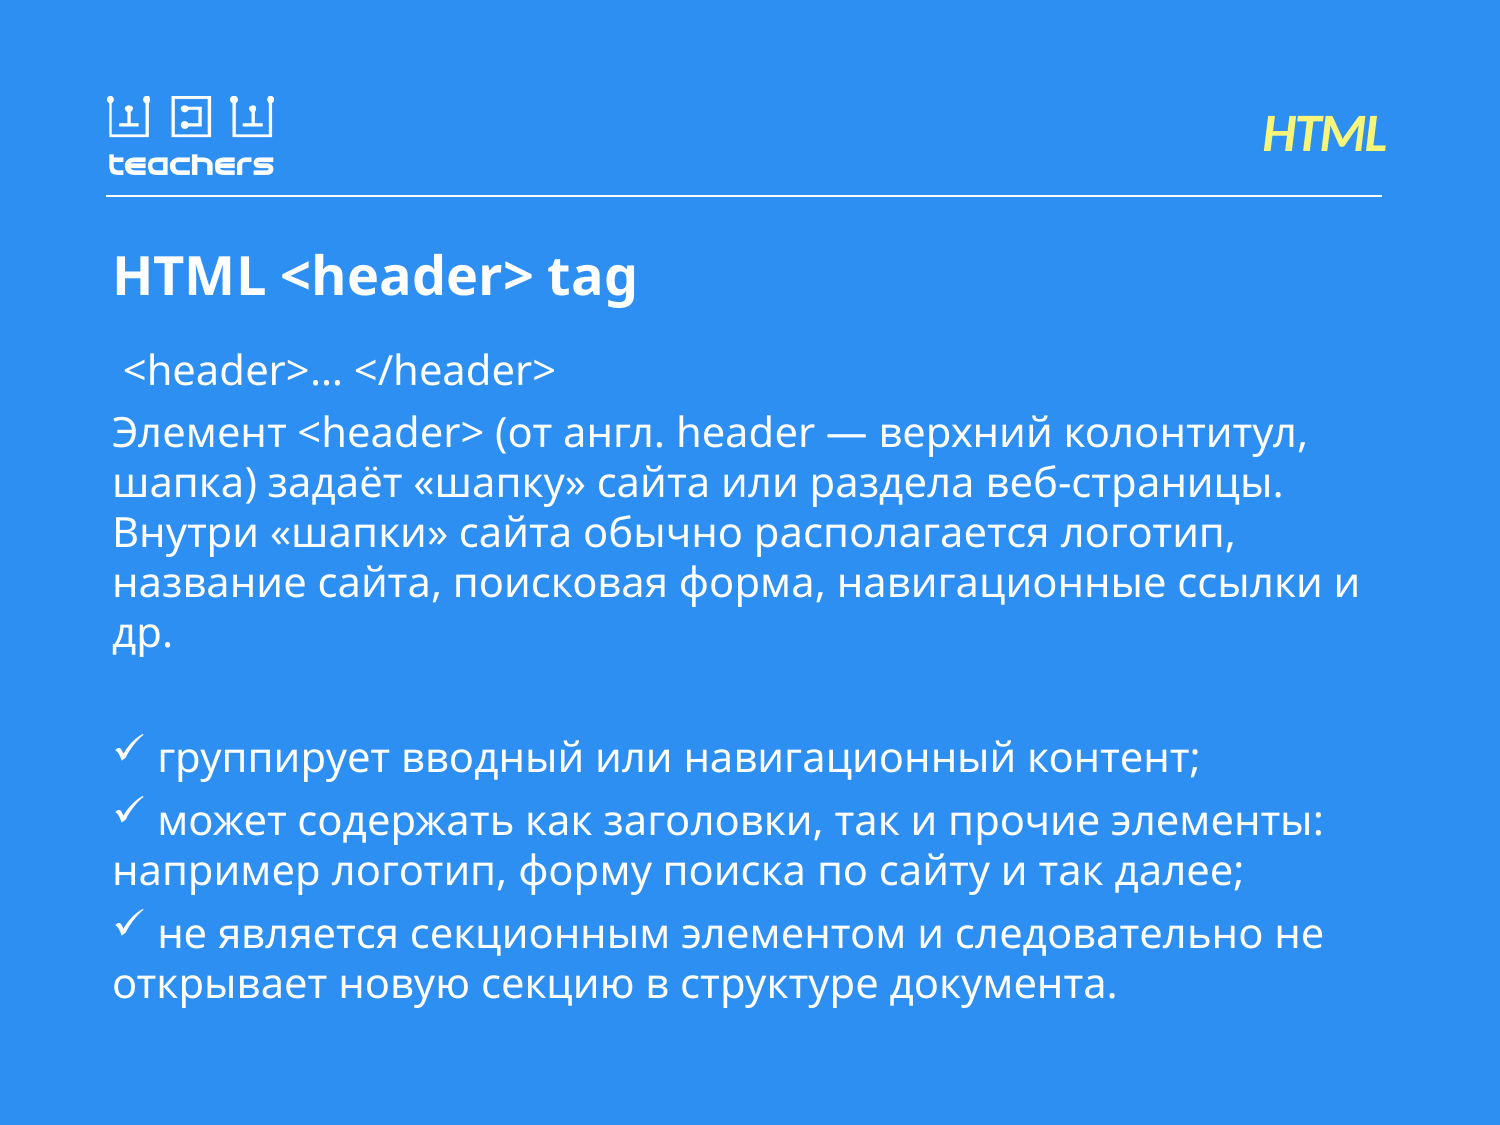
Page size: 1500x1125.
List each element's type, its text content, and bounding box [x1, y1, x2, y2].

list HTML [100, 81, 1388, 188]
picture [100, 86, 279, 182]
text_box HTML <header> tag <header>… </header> Элемент <header> (от англ. header — верхний колонтитул, шапка) задаёт «шапку» сайта или раздела веб-страницы. Внутри «шапки» сайта обычно располагается логотип, название сайта, поисковая форма, навигационные ссылки и др. группирует вводный или навигационный контент; может содержать как заголовки, так и прочие элементы: например логотип, форму поиска по сайту и так далее; не является секционным элементом и следовательно не открывает новую секцию в структуре документа. [100, 229, 1400, 1081]
